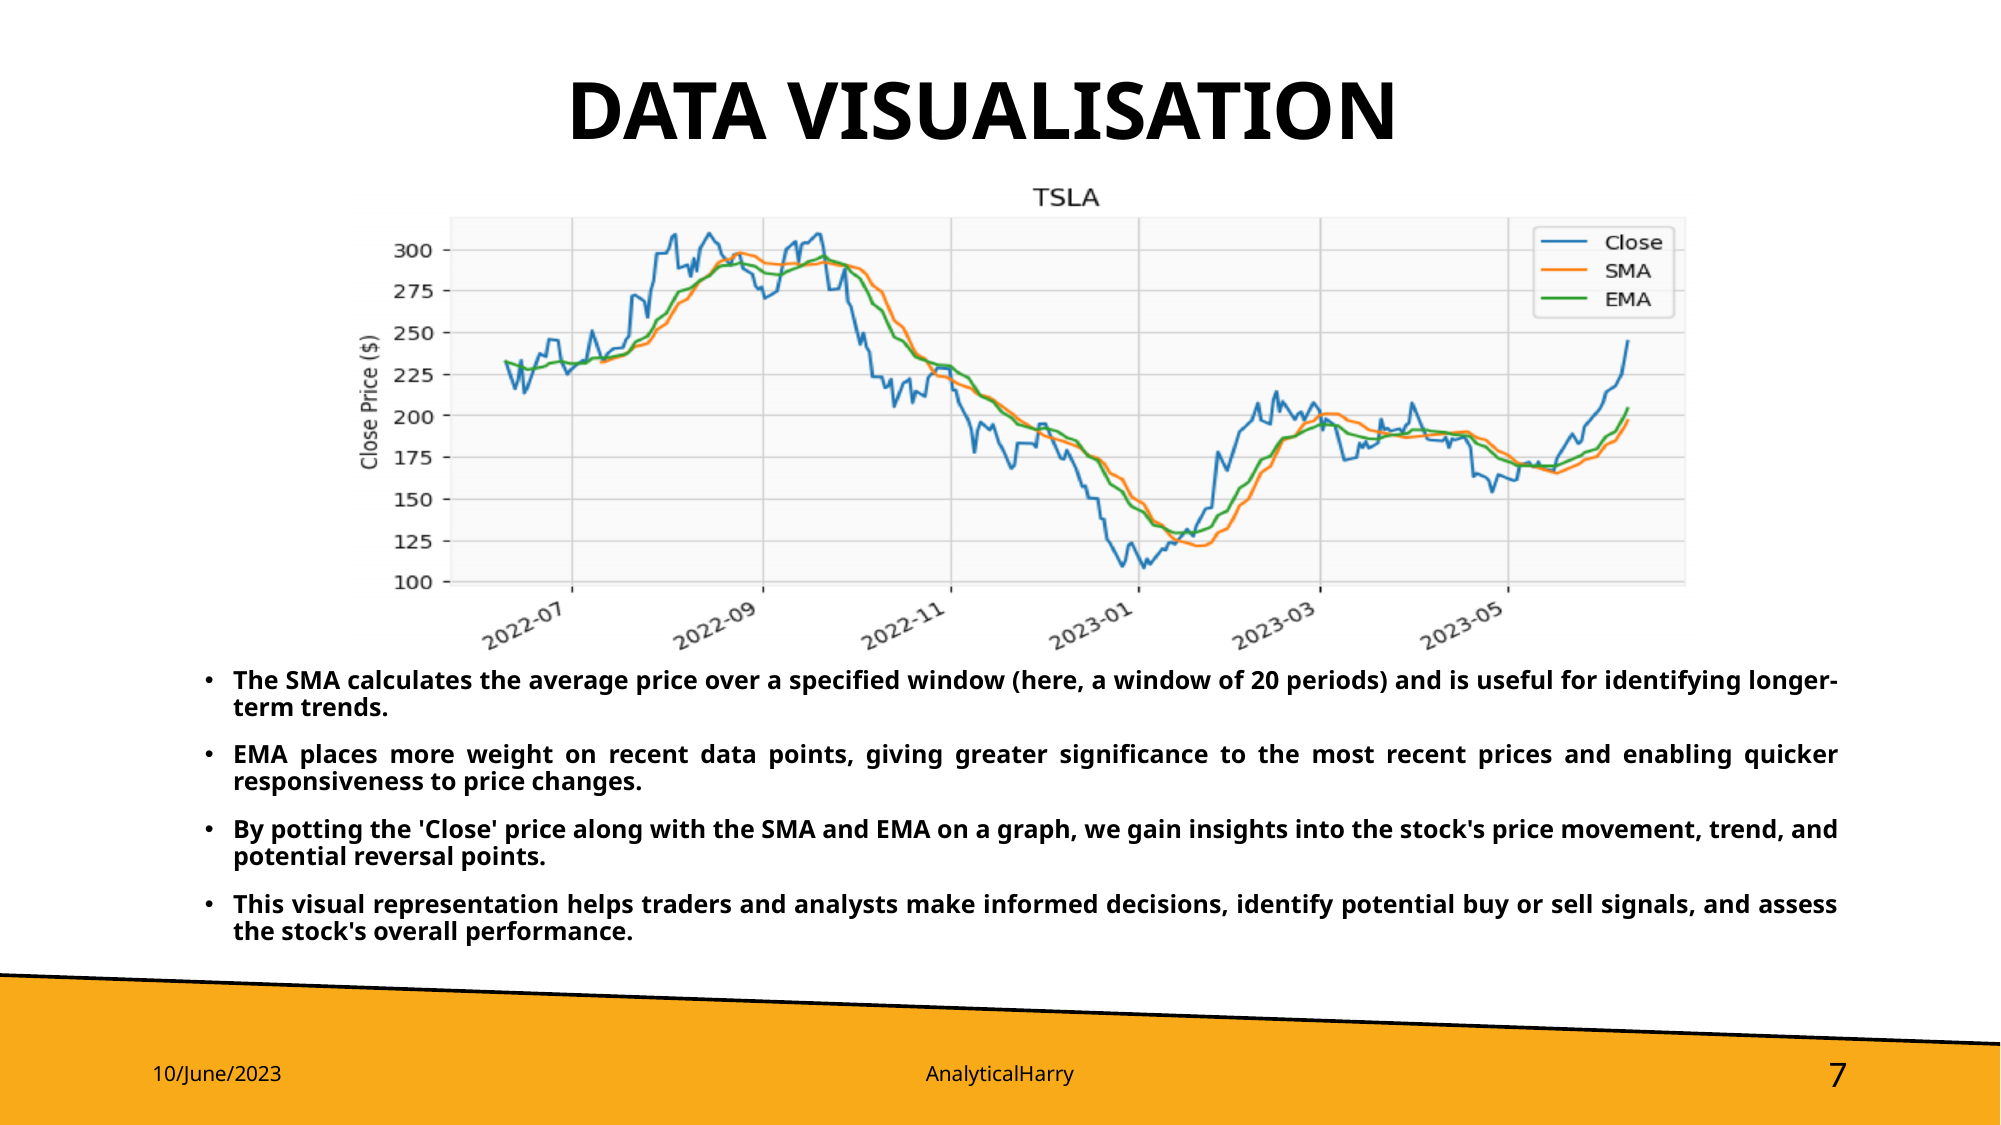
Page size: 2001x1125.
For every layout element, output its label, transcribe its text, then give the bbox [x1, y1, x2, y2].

text_box 10/June/2023 [137, 1042, 588, 1103]
picture [347, 176, 1699, 654]
text_box AnalyticalHarry [662, 1042, 1338, 1103]
text_box The SMA calculates the average price over a specified window (here, a window of 20 periods) and is useful for identifying longer-term trends. EMA places more weight on recent data points, giving greater significance to the most recent prices and enabling quicker responsiveness to price changes. By potting the 'Close' price along with the SMA and EMA on a graph, we gain insights into the stock's price movement, trend, and potential reversal points. This visual representation helps traders and analysts make informed decisions, identify potential buy or sell signals, and assess the stock's overall performance. [190, 660, 1857, 962]
text_box 7 [1412, 1042, 1863, 1103]
title DATA VISUALISATION [131, 5, 1857, 223]
